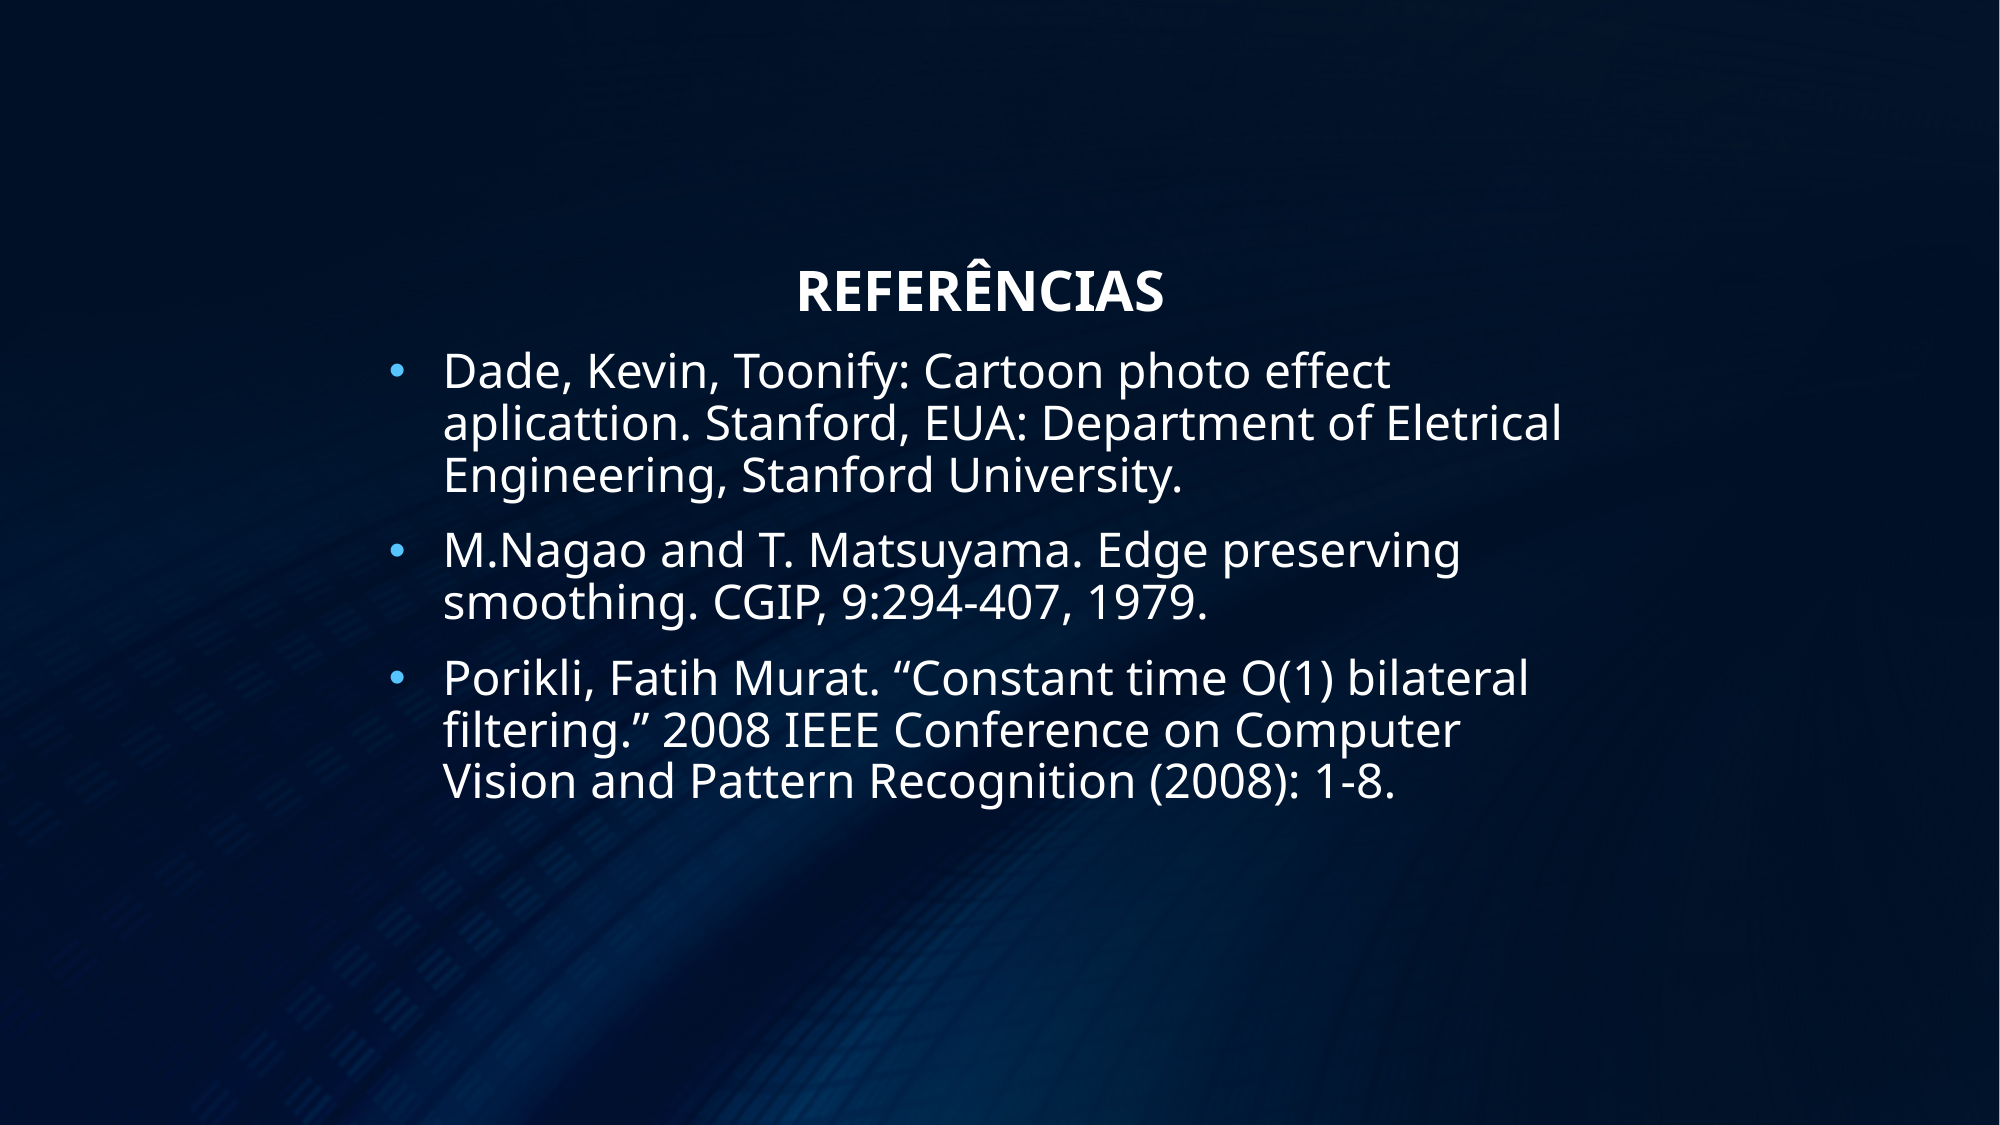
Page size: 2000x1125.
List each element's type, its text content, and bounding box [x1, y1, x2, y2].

picture [0, 0, 2000, 1125]
list REFERÊNCIAS Dade, Kevin, Toonify: Cartoon photo effect aplicattion. Stanford, EUA: Department of Eletrical Engineering, Stanford University. M.Nagao and T. Matsuyama. Edge preserving smoothing. CGIP, 9:294-407, 1979. Porikli, Fatih Murat. “Constant time O(1) bilateral filtering.” 2008 IEEE Conference on Computer Vision and Pattern Recognition (2008): 1-8. [373, 255, 1588, 823]
